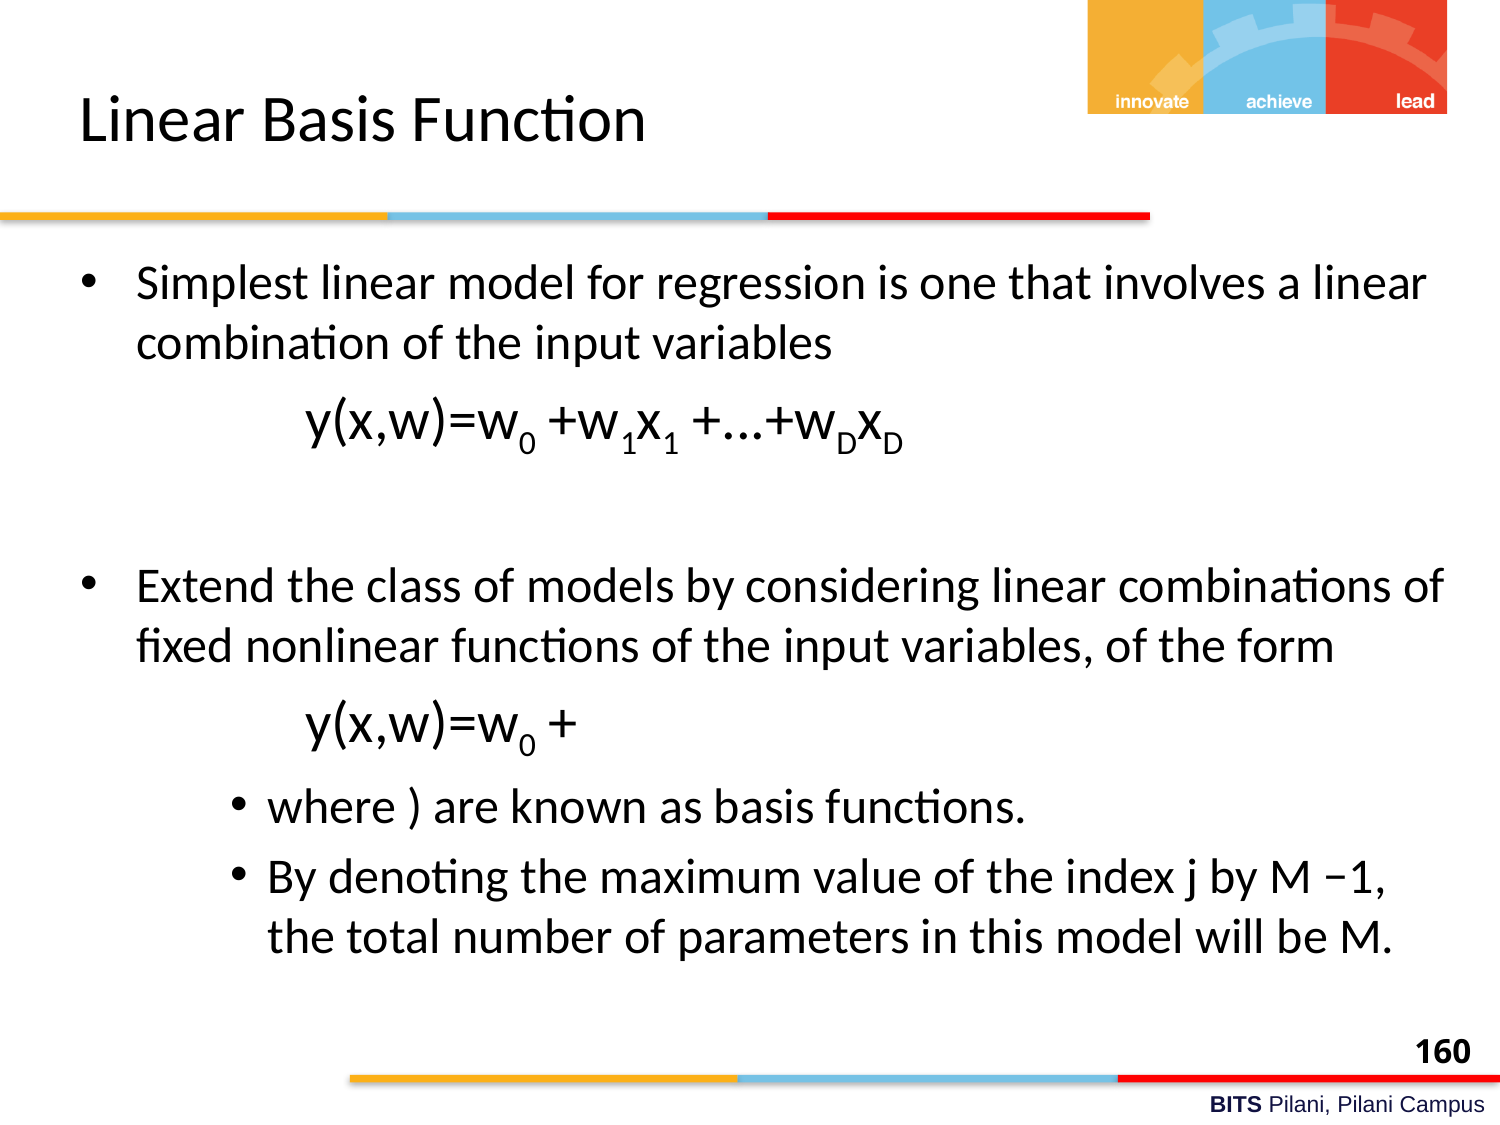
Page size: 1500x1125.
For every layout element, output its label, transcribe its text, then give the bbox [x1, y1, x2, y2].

picture [1087, 0, 1448, 114]
title Linear Basis Function [64, 45, 1069, 185]
slide_number 160 [1399, 1023, 1500, 1072]
